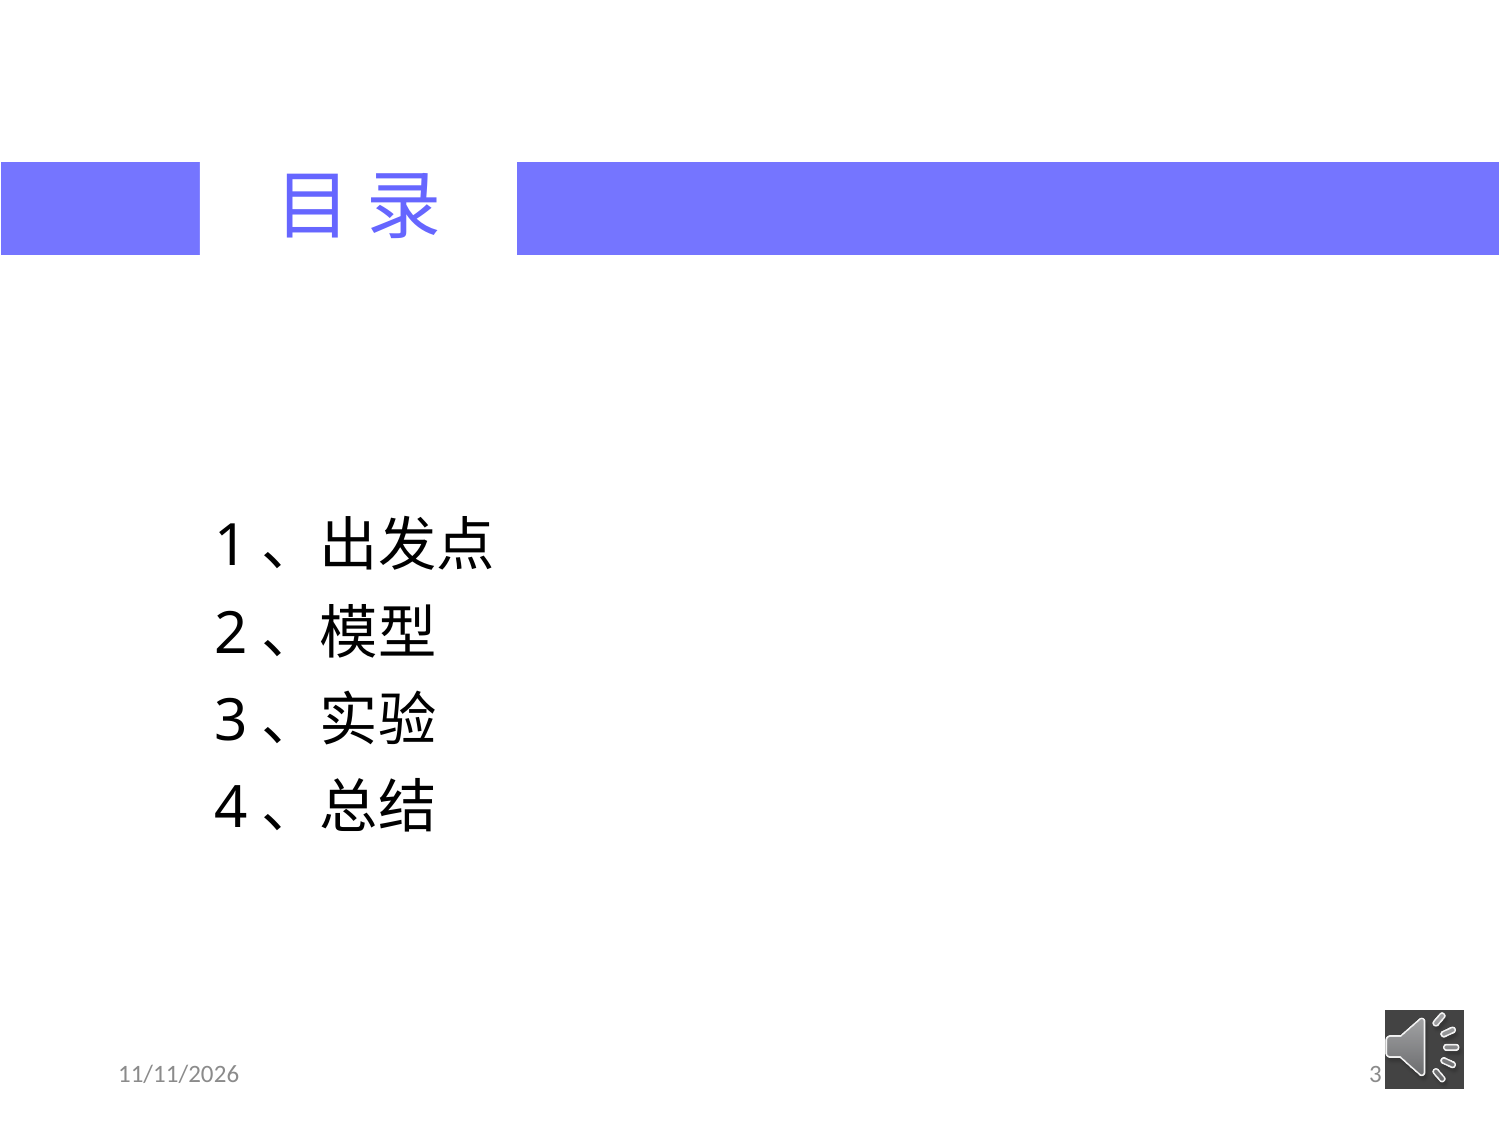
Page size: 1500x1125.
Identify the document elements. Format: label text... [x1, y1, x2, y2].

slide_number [103, 1042, 441, 1103]
text_box 1、出发点 2、模型 3、实验 4、总结 [199, 482, 525, 847]
picture [1384, 1009, 1465, 1090]
text_box 目 录 [199, 150, 517, 256]
text_box [0, 160, 1500, 257]
slide_number 3 [1059, 1042, 1397, 1103]
